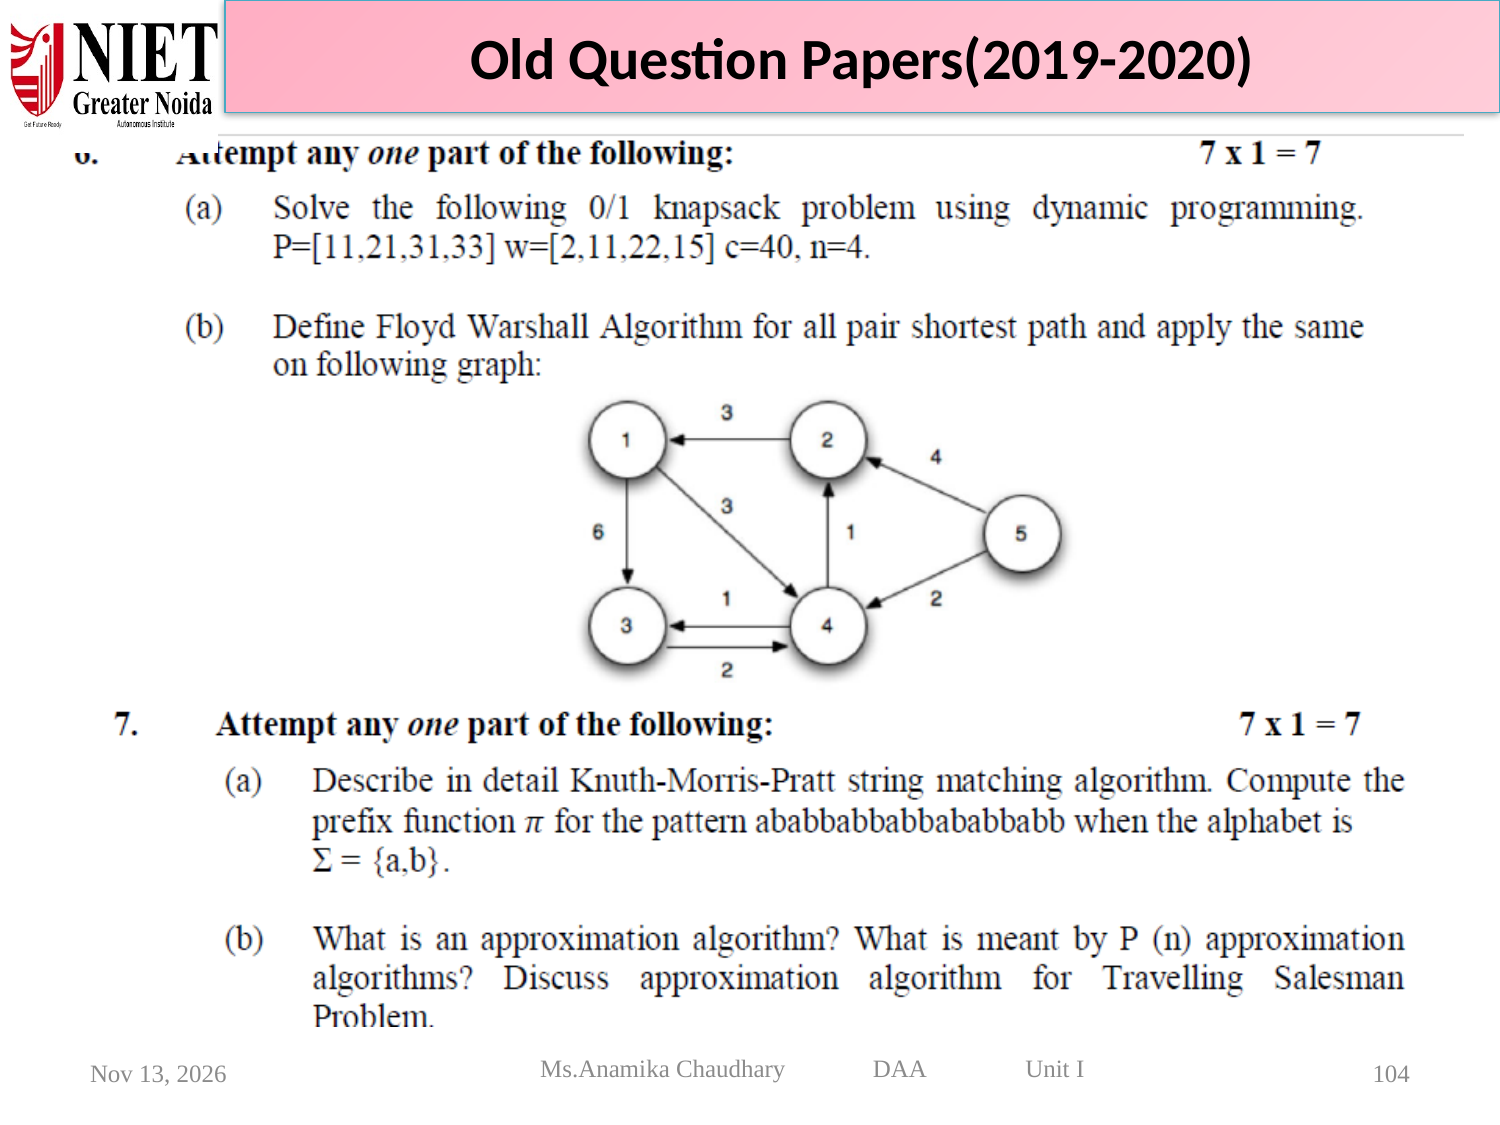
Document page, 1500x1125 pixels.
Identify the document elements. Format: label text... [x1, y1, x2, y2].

picture [0, 0, 1464, 1028]
footer Ms.Anamika Chaudhary DAA Unit I [412, 1037, 1213, 1098]
slide_number 29-Jul-24 [75, 1042, 425, 1103]
slide_number 104 [1074, 1042, 1425, 1103]
text_box Old Question Papers(2019-2020) [238, 0, 1500, 113]
